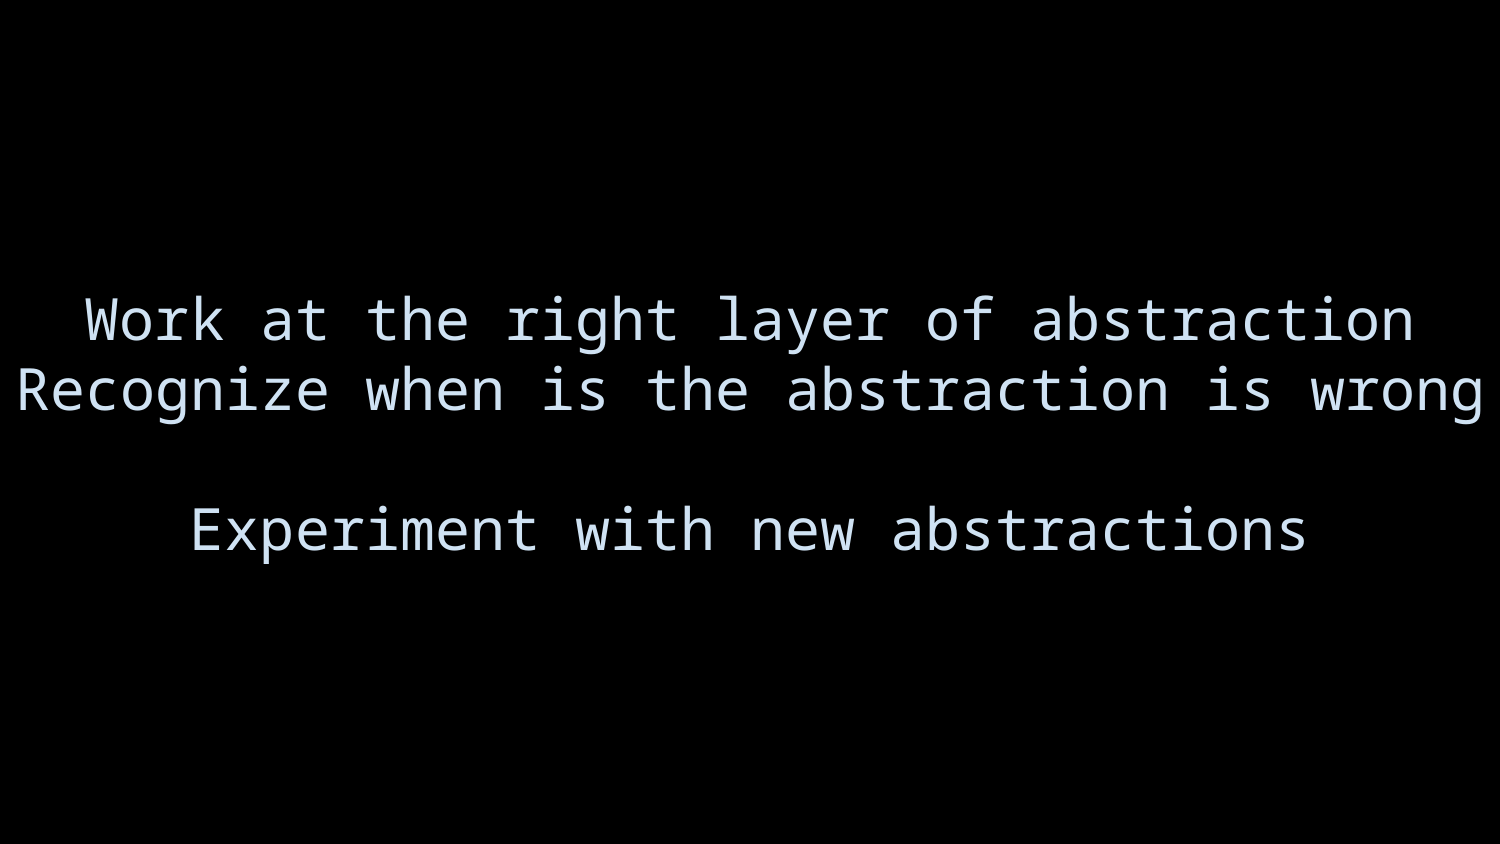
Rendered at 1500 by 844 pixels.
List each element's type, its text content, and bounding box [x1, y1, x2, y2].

text_box Work at the right layer of abstraction Recognize when is the abstraction is wrong Experiment with new abstractions [0, 0, 1500, 844]
